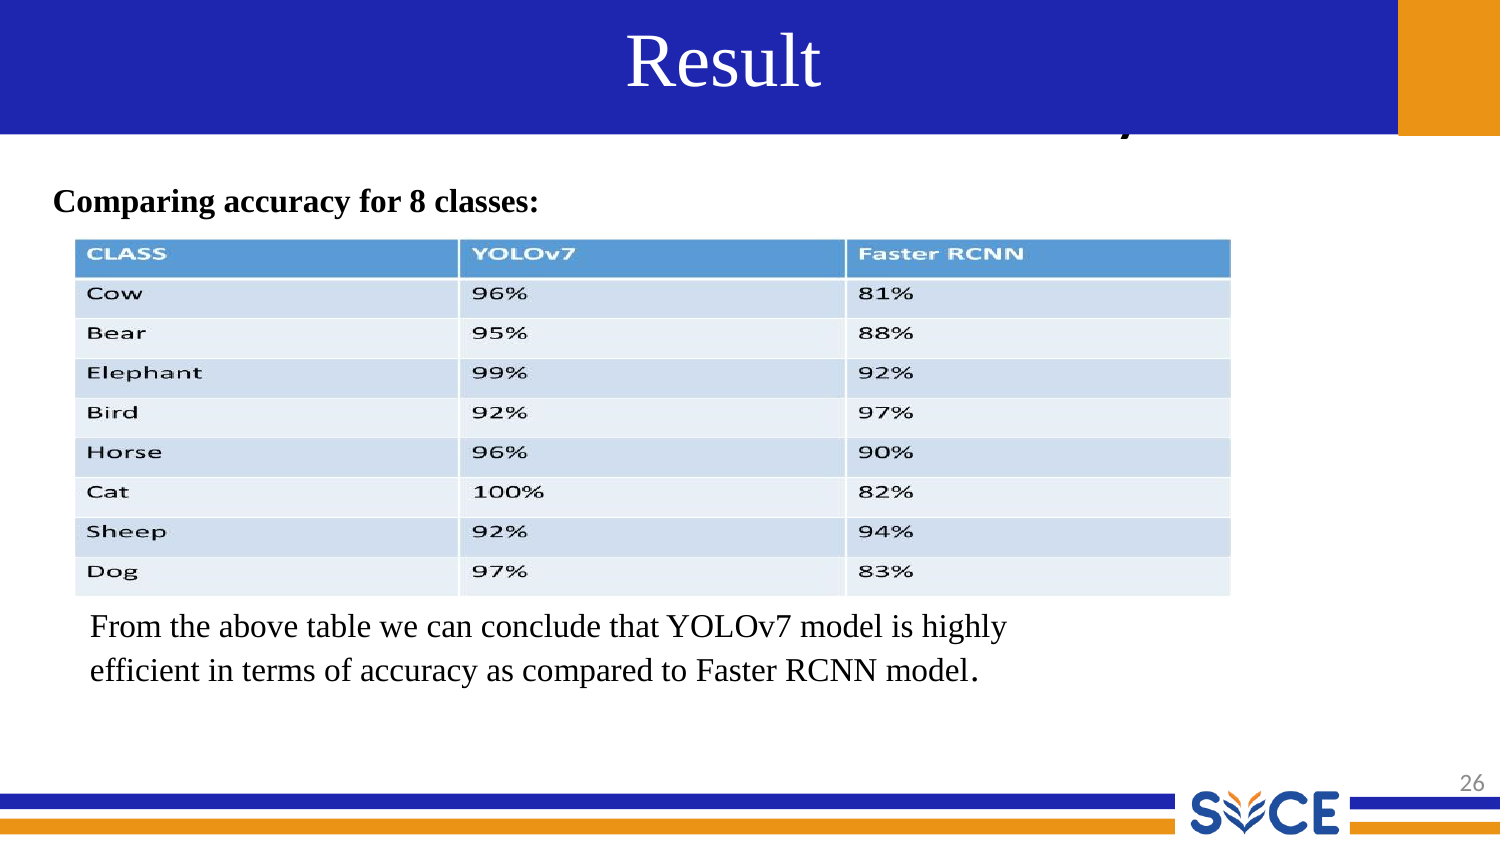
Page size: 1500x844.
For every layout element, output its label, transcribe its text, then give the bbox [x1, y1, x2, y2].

picture [1187, 805, 1343, 843]
picture [74, 237, 1231, 598]
title Result [48, 1, 1399, 110]
text_box From the above table we can conclude that YOLOv7 model is highly efficient in terms of accuracy as compared to Faster RCNN model. [74, 604, 1113, 697]
slide_number 26 [1149, 759, 1500, 805]
list Comparing accuracy for 8 classes: [37, 171, 1450, 662]
